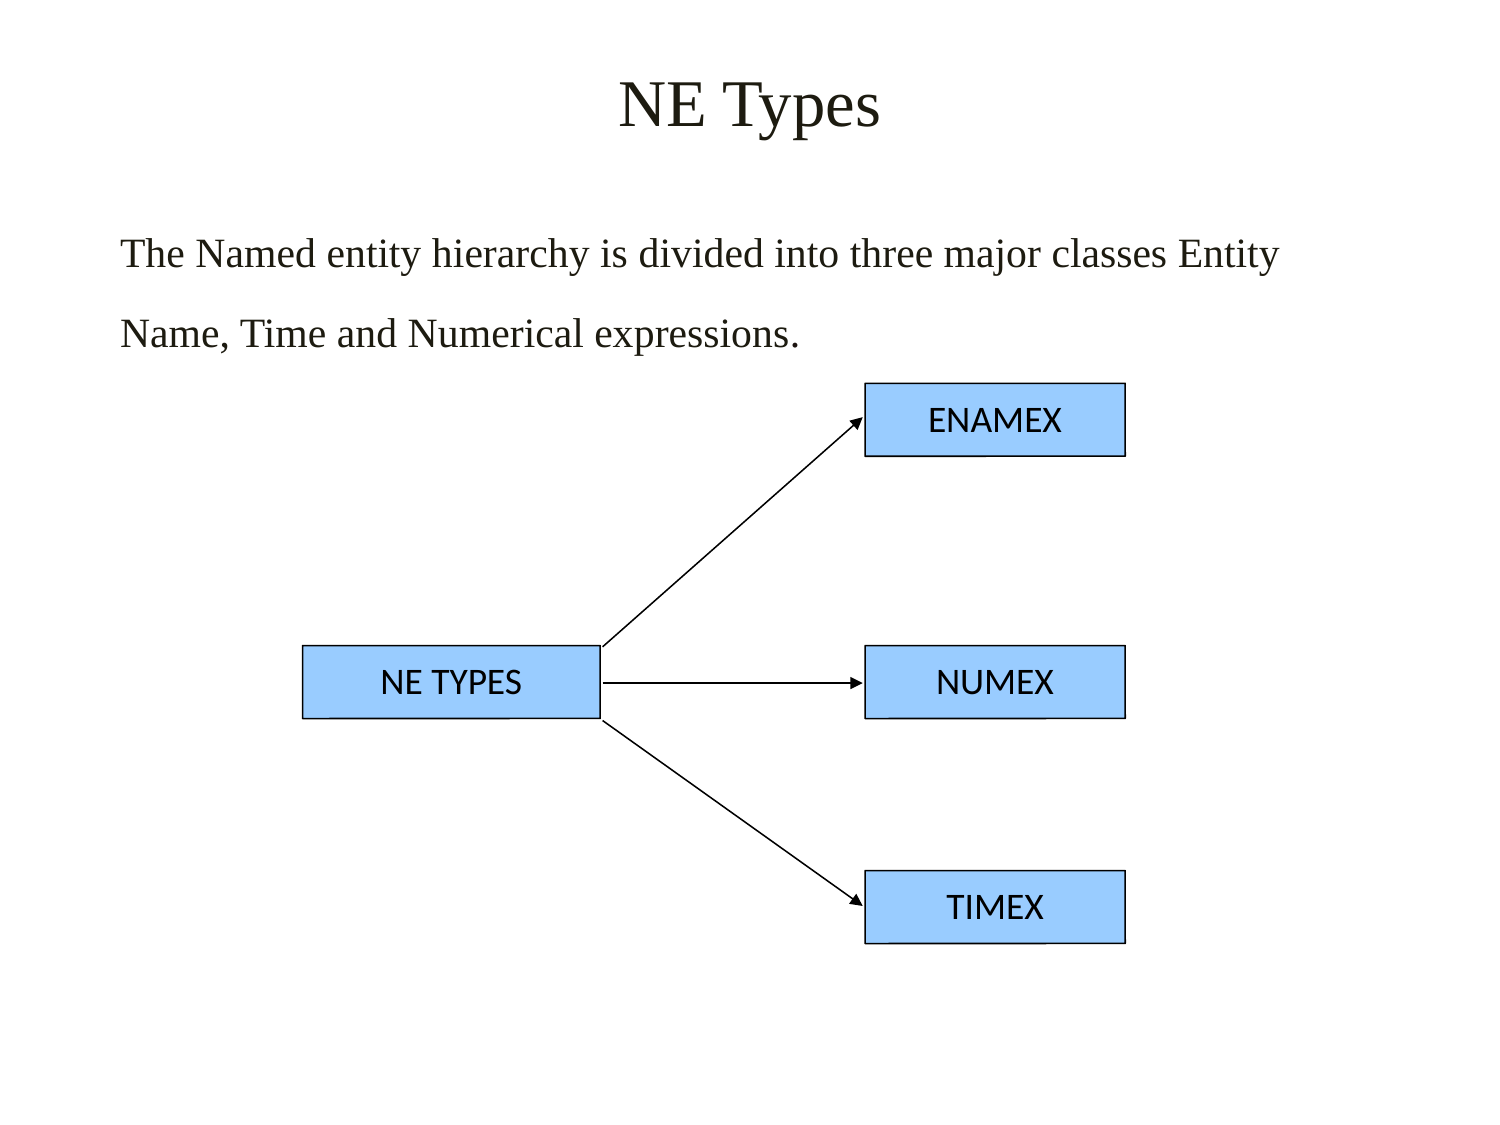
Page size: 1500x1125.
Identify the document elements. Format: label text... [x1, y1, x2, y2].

text_box [37, 205, 1441, 827]
text_box NE Types [74, 5, 1425, 194]
text_box The Named entity hierarchy is divided into three major classes Entity Name, Time and Numerical expressions. [87, 228, 1373, 364]
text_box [302, 383, 1126, 944]
